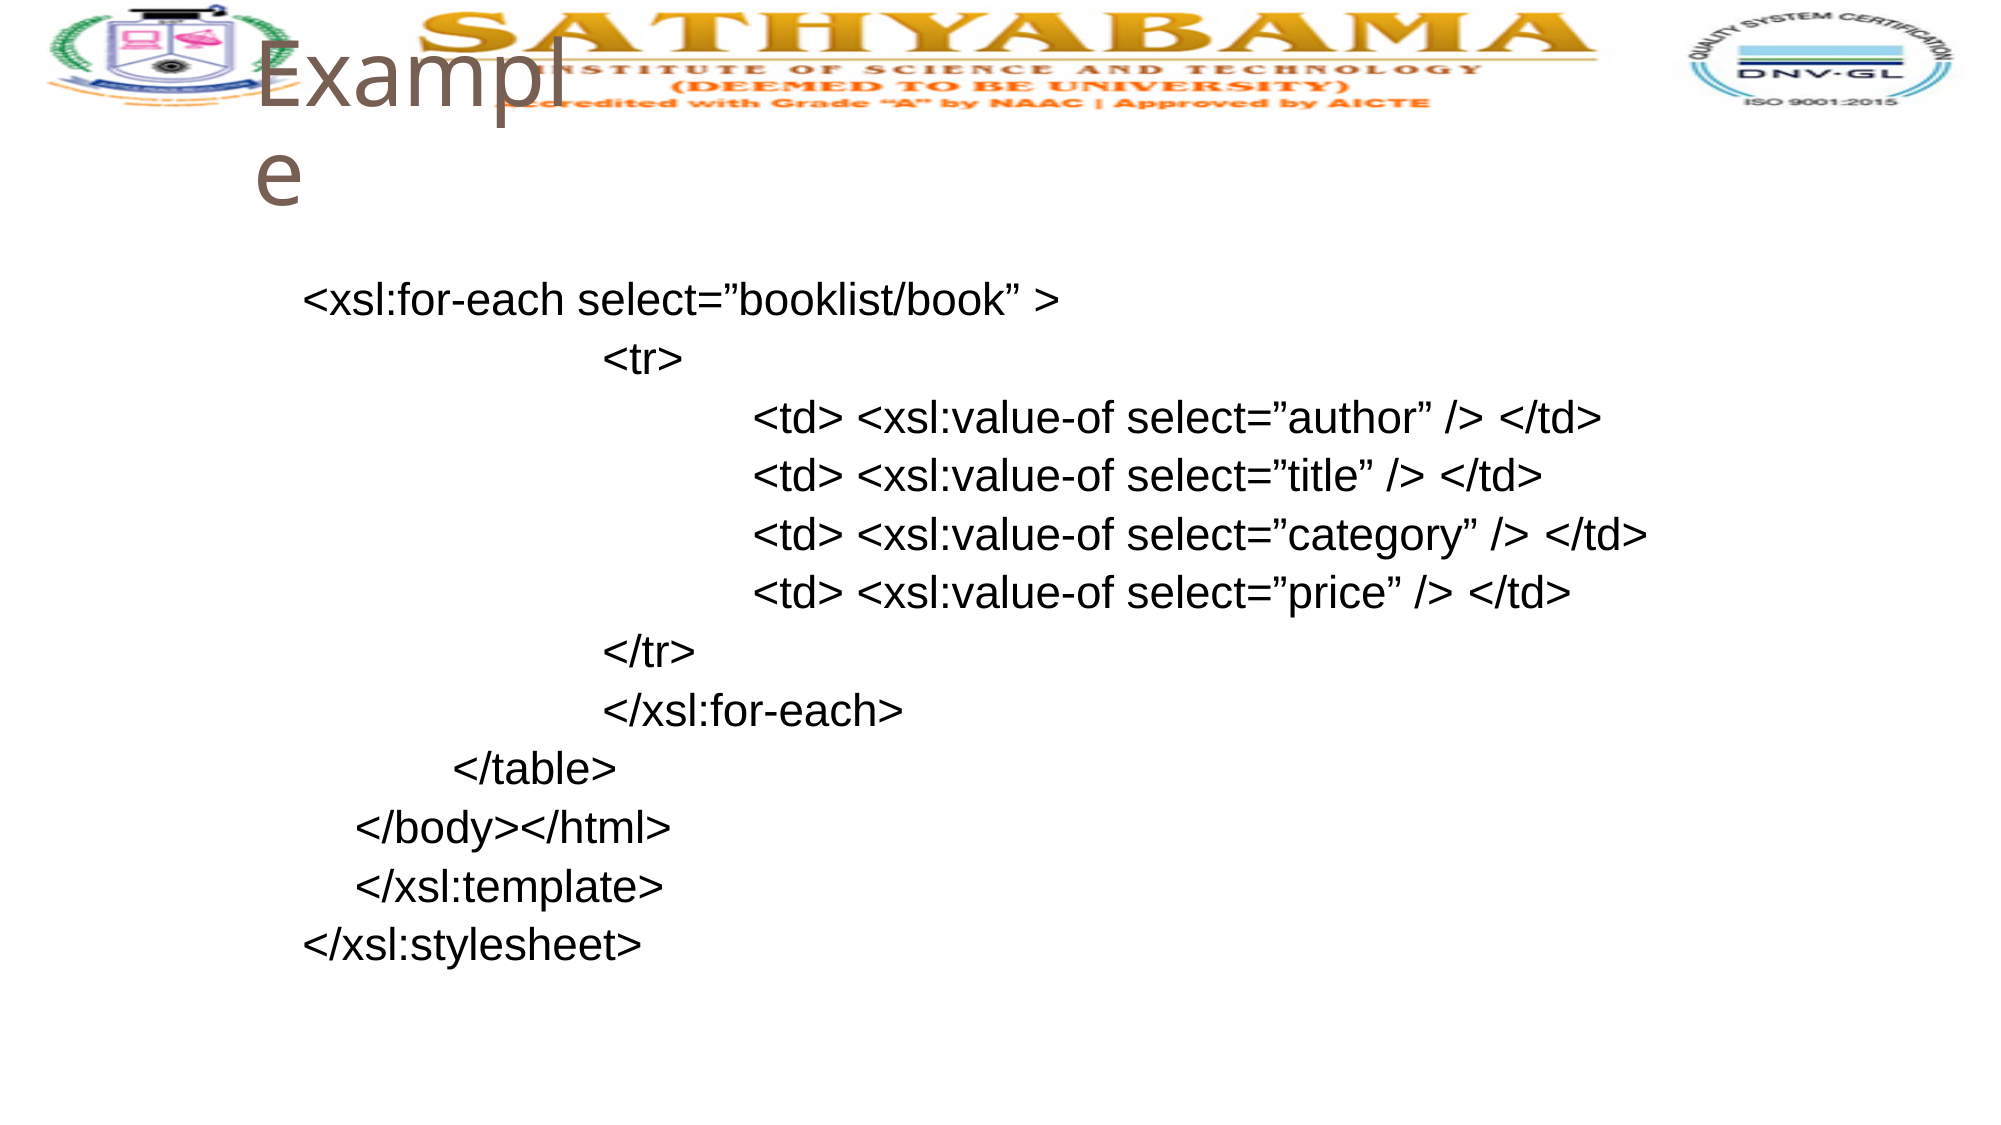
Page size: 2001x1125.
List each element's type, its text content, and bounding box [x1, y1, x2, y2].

text_box <xsl:for-each select=”booklist/book” > <tr> <td> <xsl:value-of select=”author” /> </td> <td> <xsl:value-of select=”title” /> </td> <td> <xsl:value-of select=”category” /> </td> <td> <xsl:value-of select=”price” /> </td> </tr> </xsl:for-each> </table> </body></html> </xsl:template> </xsl:stylesheet> [300, 264, 1654, 970]
picture [0, 0, 2000, 126]
title Example [251, 25, 613, 226]
